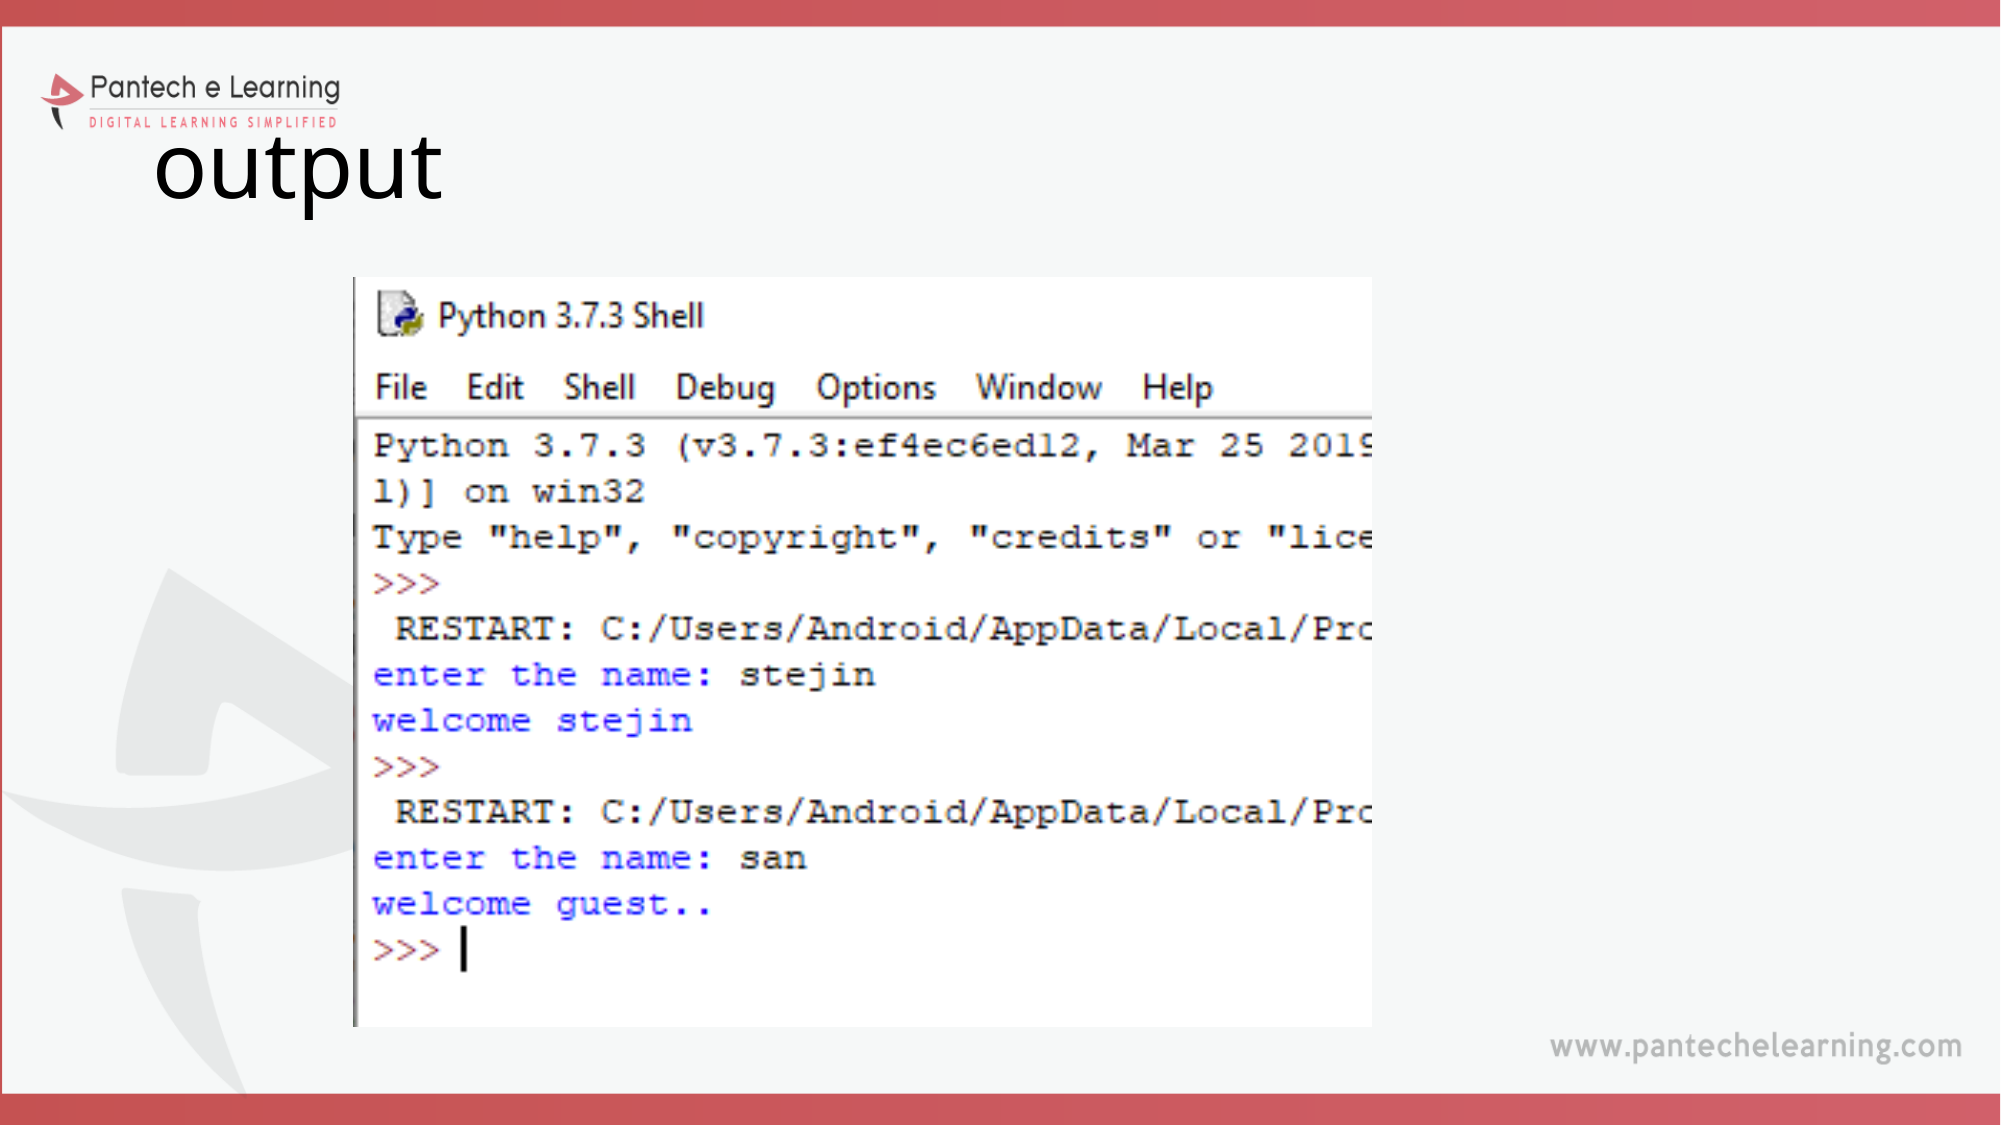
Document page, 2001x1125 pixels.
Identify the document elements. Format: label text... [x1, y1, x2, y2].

picture [0, 0, 2001, 1125]
title output [137, 59, 1863, 278]
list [353, 277, 1372, 1027]
